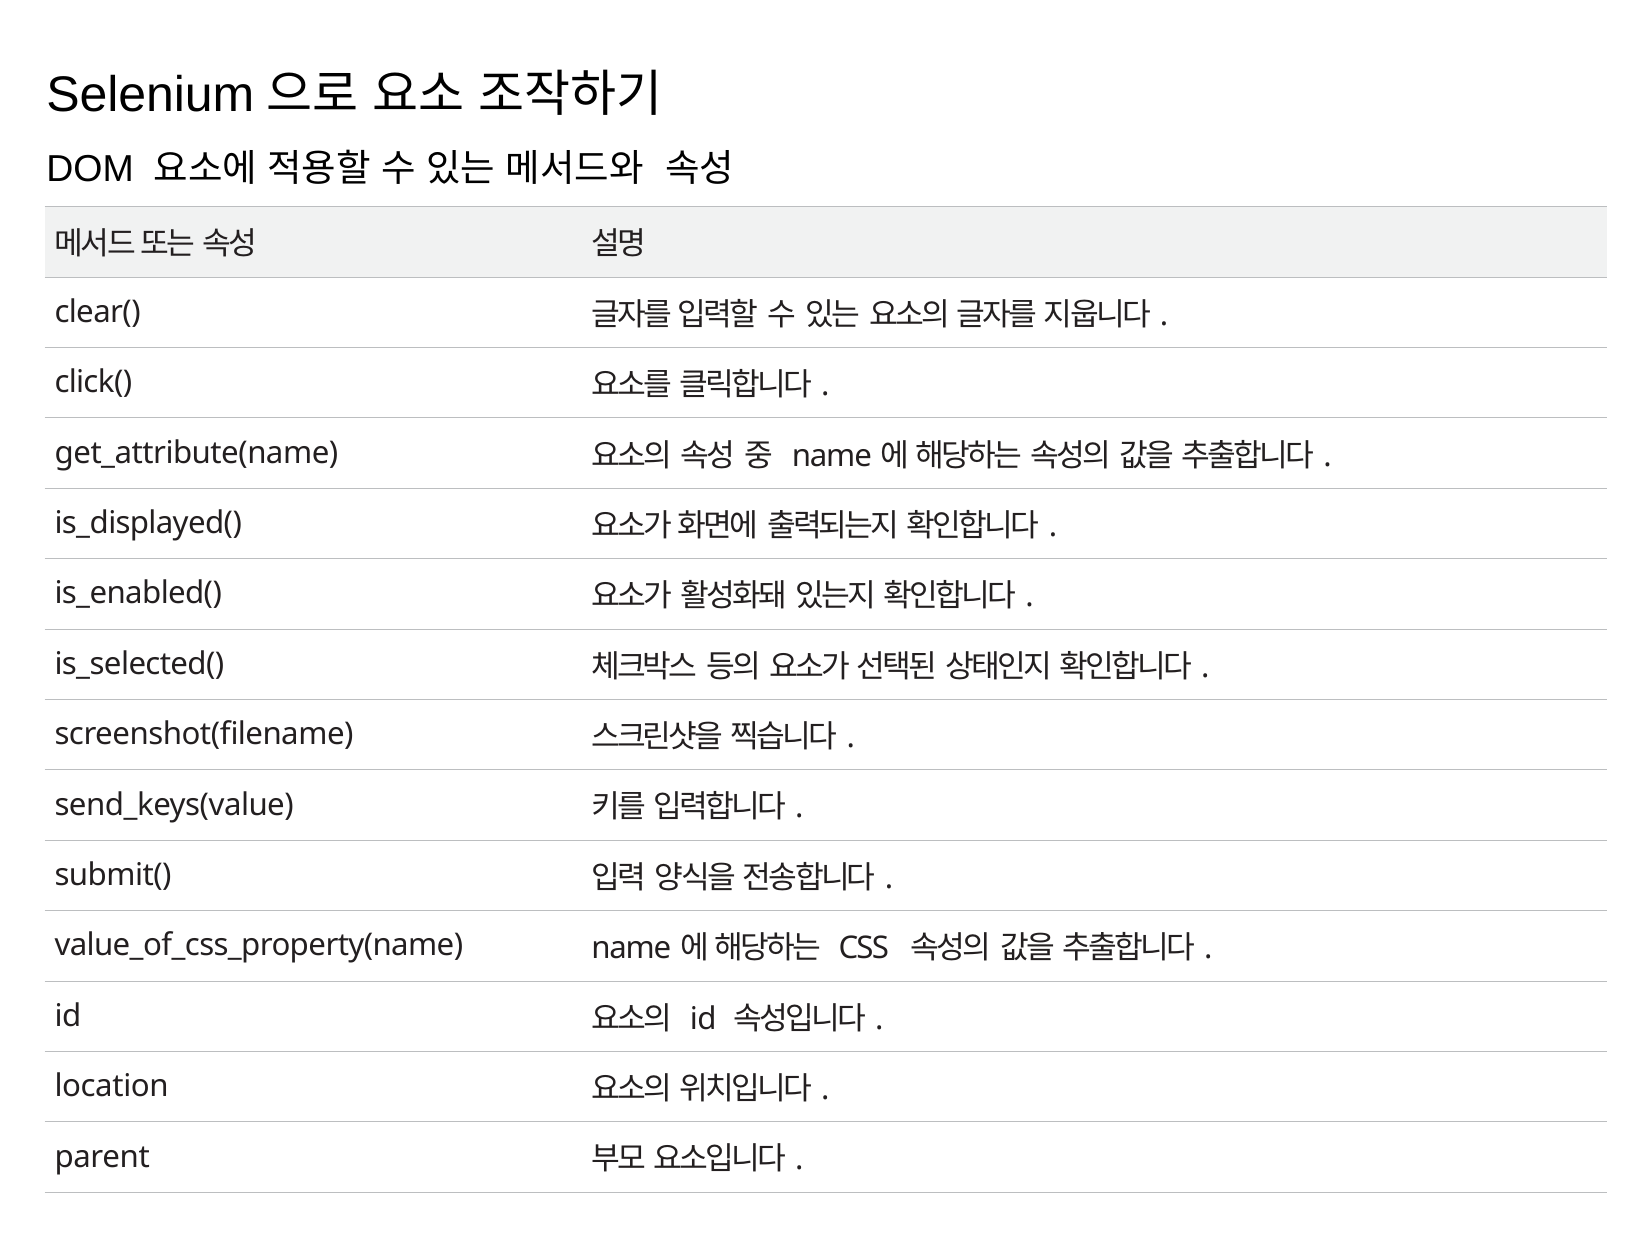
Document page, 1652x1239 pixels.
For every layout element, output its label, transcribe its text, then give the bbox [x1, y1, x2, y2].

table_cell 요소의 속성 중 name에 해당하는 속성의 값을 추출합니다. [549, 418, 1607, 488]
table_header 설명 [549, 207, 1607, 277]
table_cell parent [45, 1122, 549, 1192]
table_cell 입력 양식을 전송합니다. [549, 841, 1607, 910]
table_cell click() [45, 348, 549, 417]
table_cell name에 해당하는 CSS 속성의 값을 추출합니다. [549, 911, 1607, 981]
table_cell 요소의 id 속성입니다. [549, 982, 1607, 1051]
table_cell send_keys(value) [45, 770, 549, 840]
table_cell 부모 요소입니다. [549, 1122, 1607, 1192]
table_cell 요소가 화면에 출력되는지 확인합니다. [549, 489, 1607, 558]
table_cell 요소의 위치입니다. [549, 1052, 1607, 1121]
table_cell 체크박스 등의 요소가 선택된 상태인지 확인합니다. [549, 630, 1607, 699]
table_cell is_selected() [45, 630, 549, 699]
table_cell screenshot(filename) [45, 700, 549, 769]
text_box Selenium으로 요소 조작하기 DOM 요소에 적용할 수 있는 메서드와 속성 [44, 31, 1607, 206]
table_cell clear() [45, 278, 549, 347]
table_cell value_of_css_property(name) [45, 911, 549, 981]
table_cell get_attribute(name) [45, 418, 549, 488]
table_cell is_enabled() [45, 559, 549, 629]
table_cell 스크린샷을 찍습니다. [549, 700, 1607, 769]
table_cell 키를 입력합니다. [549, 770, 1607, 840]
table_cell 요소를 클릭합니다. [549, 348, 1607, 417]
table_cell id [45, 982, 549, 1051]
table_cell is_displayed() [45, 489, 549, 558]
table_cell submit() [45, 841, 549, 910]
table_cell location [45, 1052, 549, 1121]
table_header 메서드 또는 속성 [45, 207, 549, 277]
table_cell 글자를 입력할 수 있는 요소의 글자를 지웁니다. [549, 278, 1607, 347]
table_cell 요소가 활성화돼 있는지 확인합니다. [549, 559, 1607, 629]
